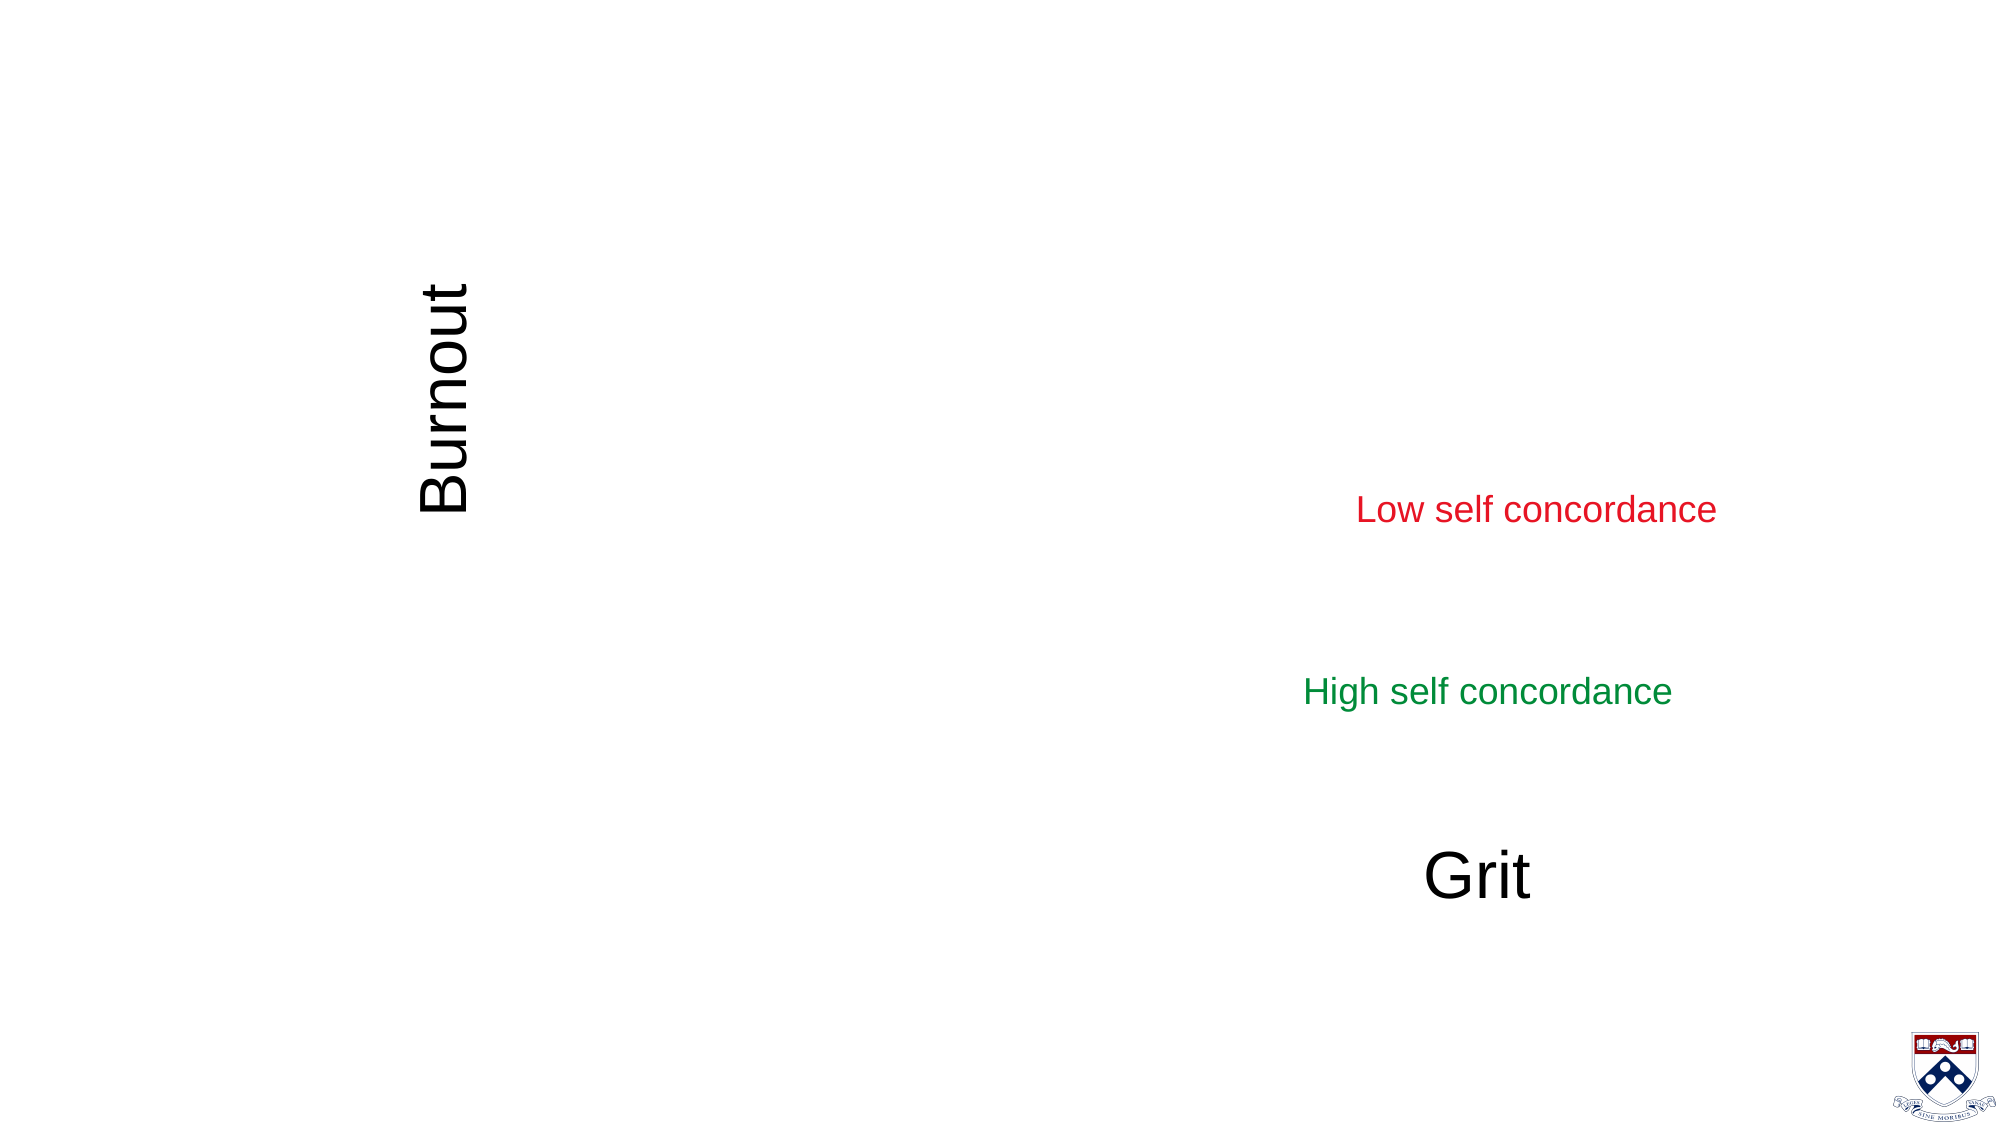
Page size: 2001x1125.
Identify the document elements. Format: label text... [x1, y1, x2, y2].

text_box Burnout [392, 269, 488, 533]
text_box Grit [1408, 824, 1547, 919]
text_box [492, 249, 1513, 818]
text_box Low self concordance [1513, 477, 1733, 538]
picture [1893, 1032, 1996, 1122]
text_box High self concordance [1513, 659, 1689, 720]
